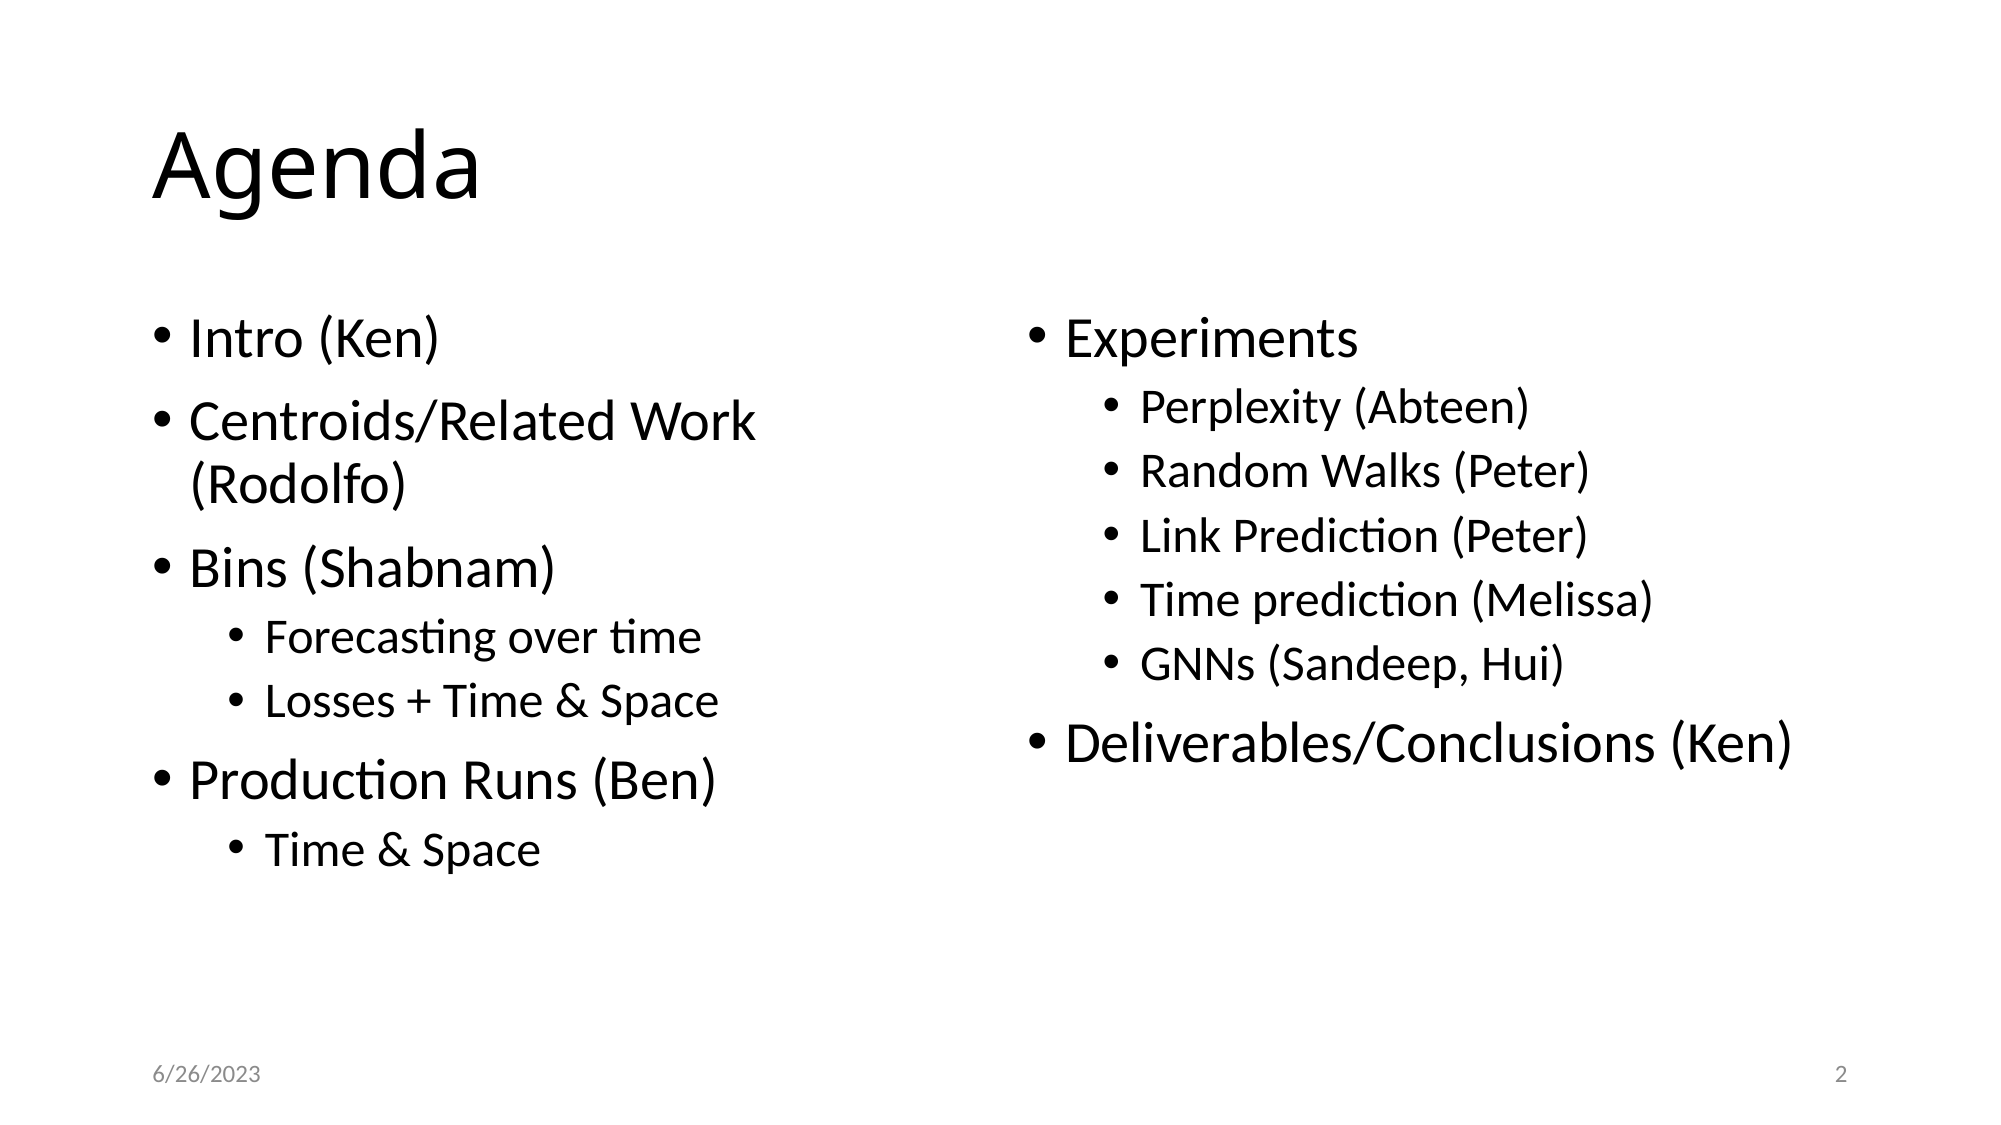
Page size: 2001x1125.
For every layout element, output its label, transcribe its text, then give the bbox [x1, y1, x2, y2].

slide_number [137, 1042, 588, 1103]
slide_number 2 [1412, 1042, 1863, 1103]
list Intro (Ken) Centroids/Related Work (Rodolfo) Bins (Shabnam) Forecasting over time Losses + Time & Space Production Runs (Ben) Time & Space [137, 299, 988, 1014]
list Experiments Perplexity (Abteen) Random Walks (Peter) Link Prediction (Peter) Time prediction (Melissa) GNNs (Sandeep, Hui) Deliverables/Conclusions (Ken) [1012, 299, 1863, 1014]
title Agenda [137, 59, 1863, 278]
